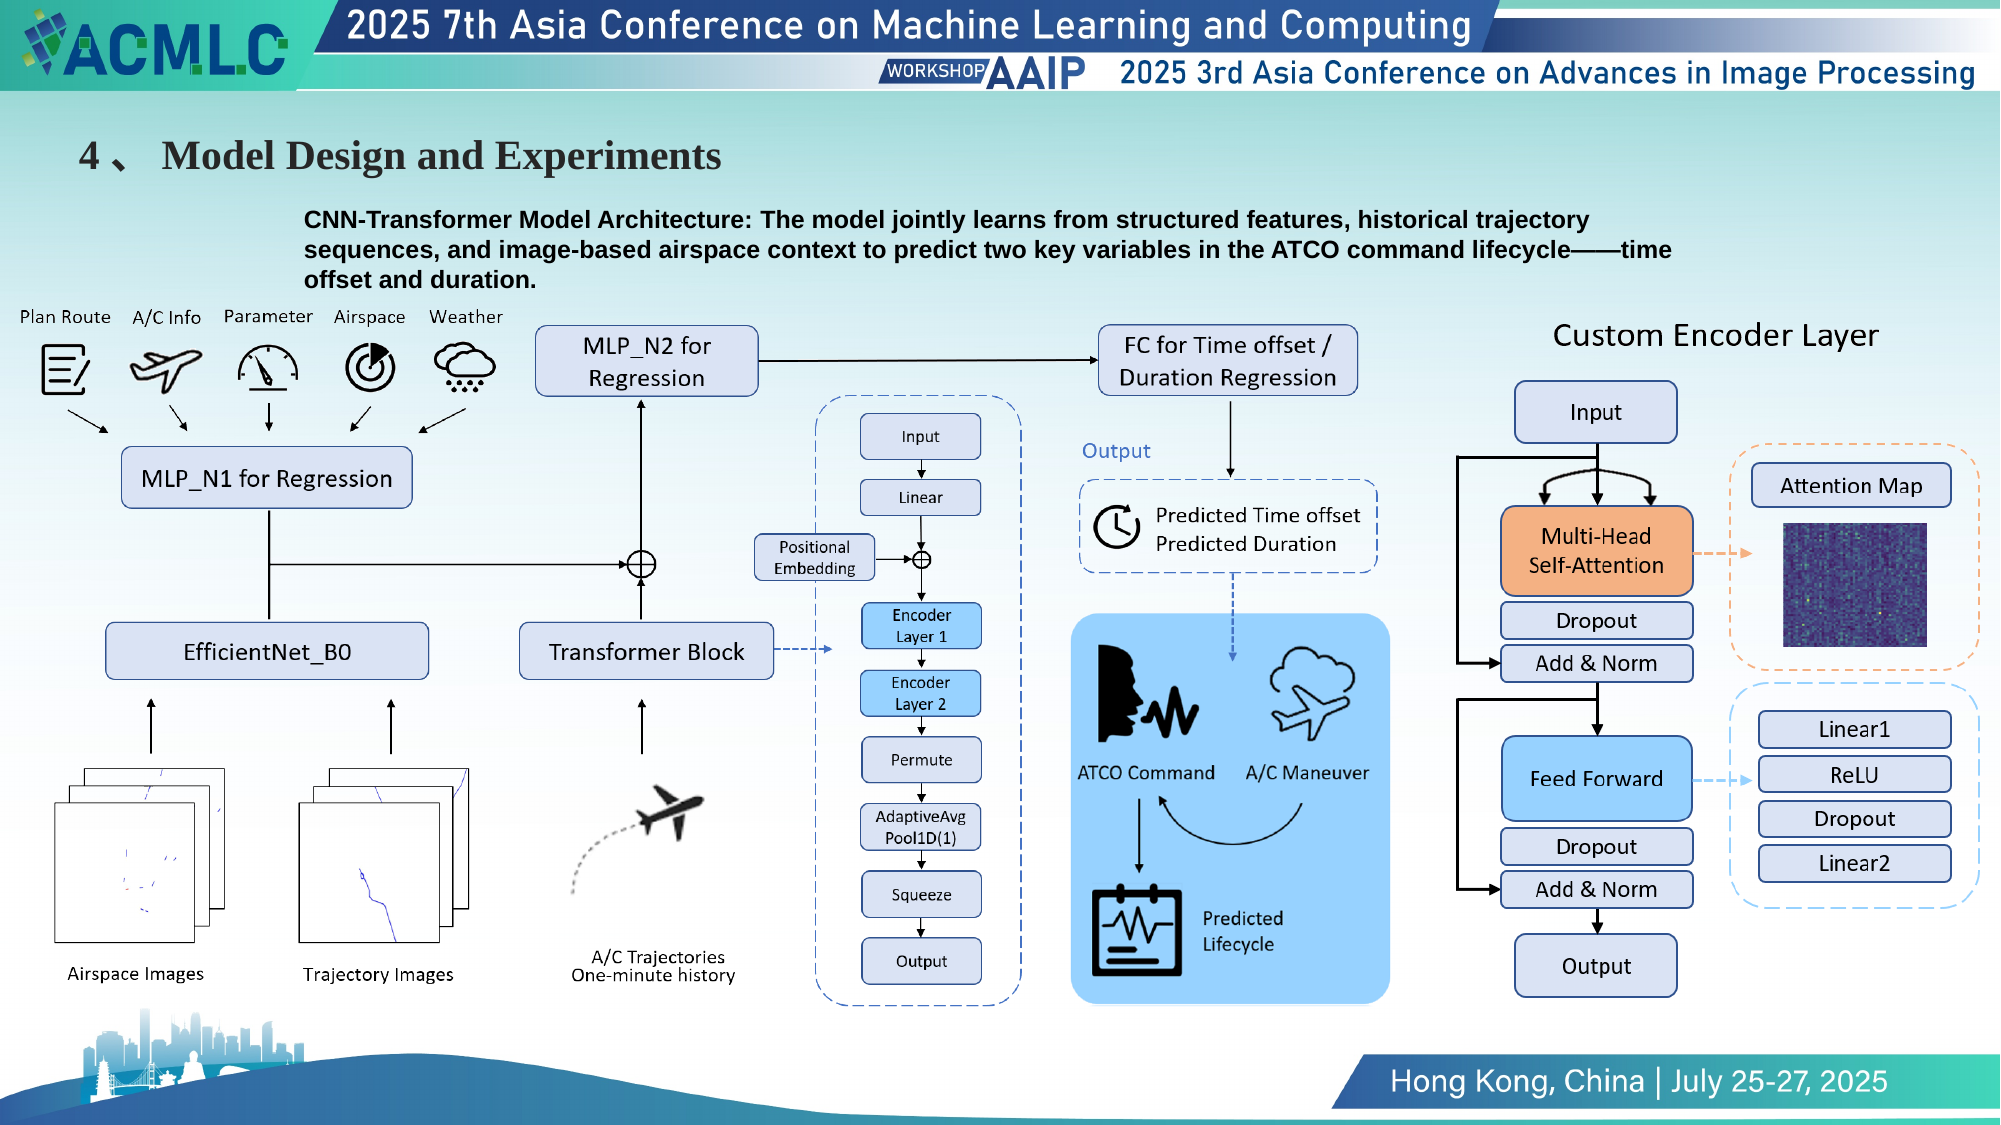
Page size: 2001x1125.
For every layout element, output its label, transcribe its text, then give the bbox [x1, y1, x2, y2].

text_box CNN-Transformer Model Architecture: The model jointly learns from structured features, historical trajectory sequences, and image-based airspace context to predict two key variables in the ATCO command lifecycle——time offset and duration. [289, 196, 1727, 297]
picture [0, 0, 2000, 1125]
text_box 4、Model Design and Experiments [64, 120, 822, 186]
